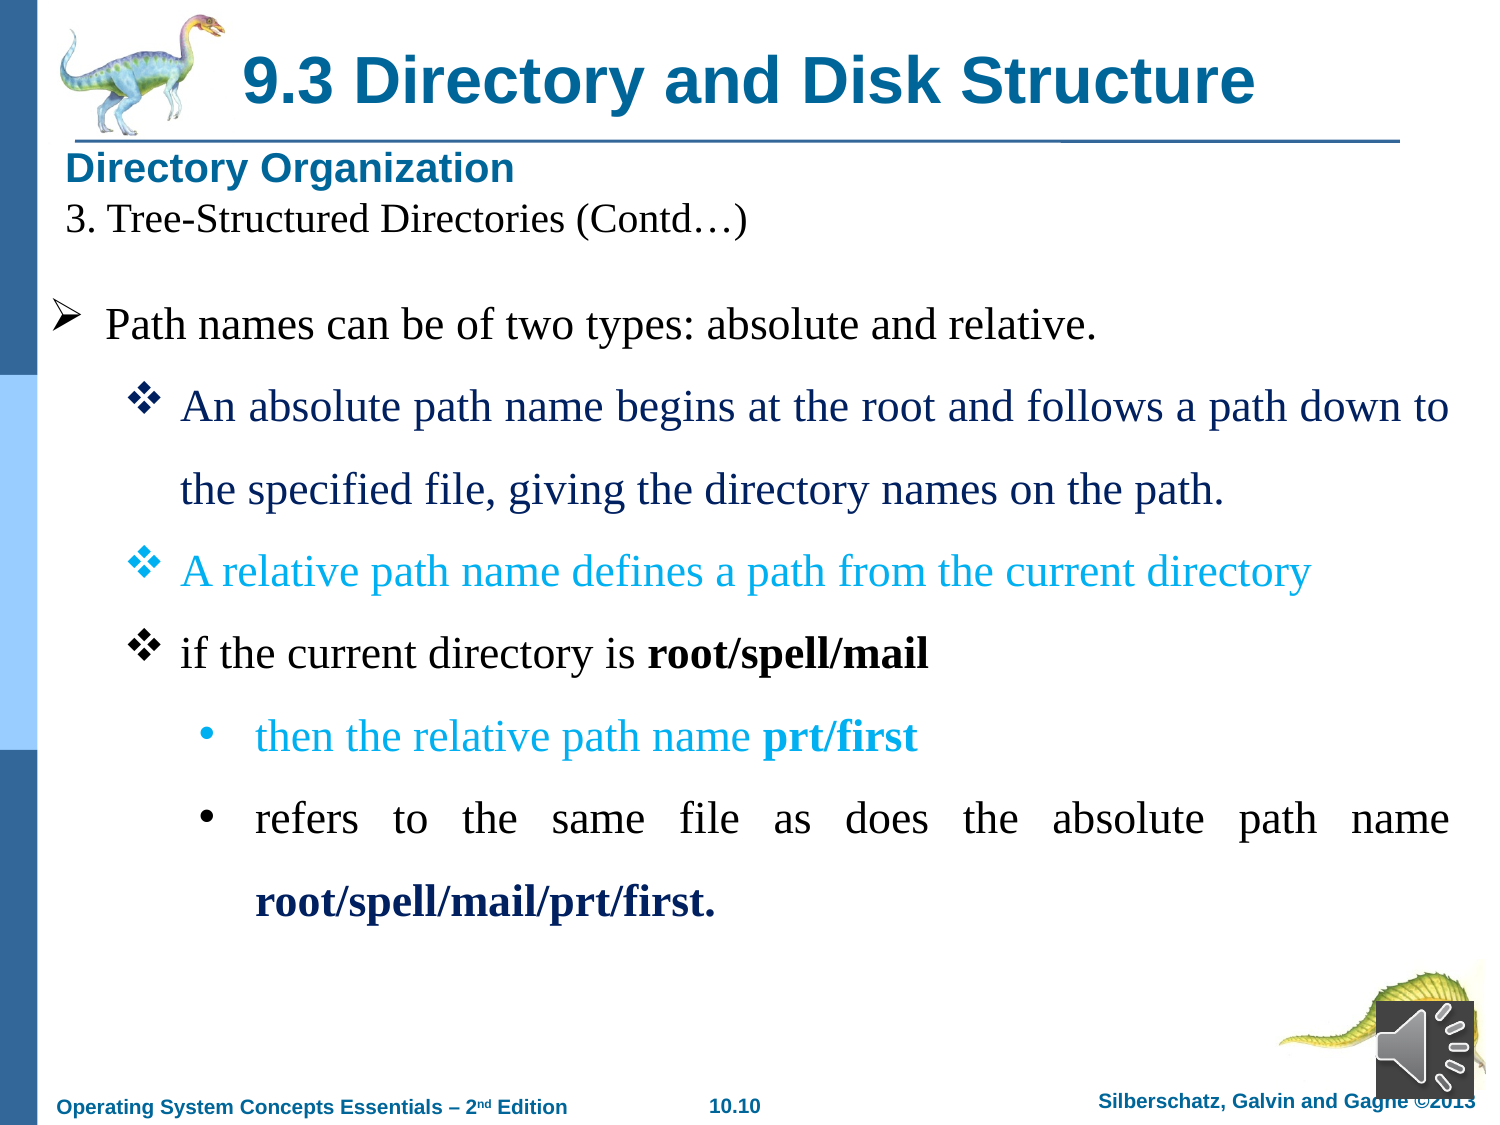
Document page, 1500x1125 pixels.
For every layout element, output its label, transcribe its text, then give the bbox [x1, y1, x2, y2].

picture [1374, 959, 1486, 1101]
text_box Directory Organization [50, 133, 876, 183]
title 9.3 Directory and Disk Structure [75, 29, 1425, 124]
picture [46, 0, 243, 149]
list 3. Tree-Structured Directories (Contd…) [50, 183, 1375, 224]
text_box Path names can be of two types: absolute and relative. An absolute path name begins at the root and follows a path down to the specified file, giving the directory names on the path. A relative path name defines a path from the current directory if the current directory is root/spell/mail then the relative path name prt/first refers to the same file as does the absolute path name root/spell/mail/prt/first. [34, 258, 1466, 1098]
